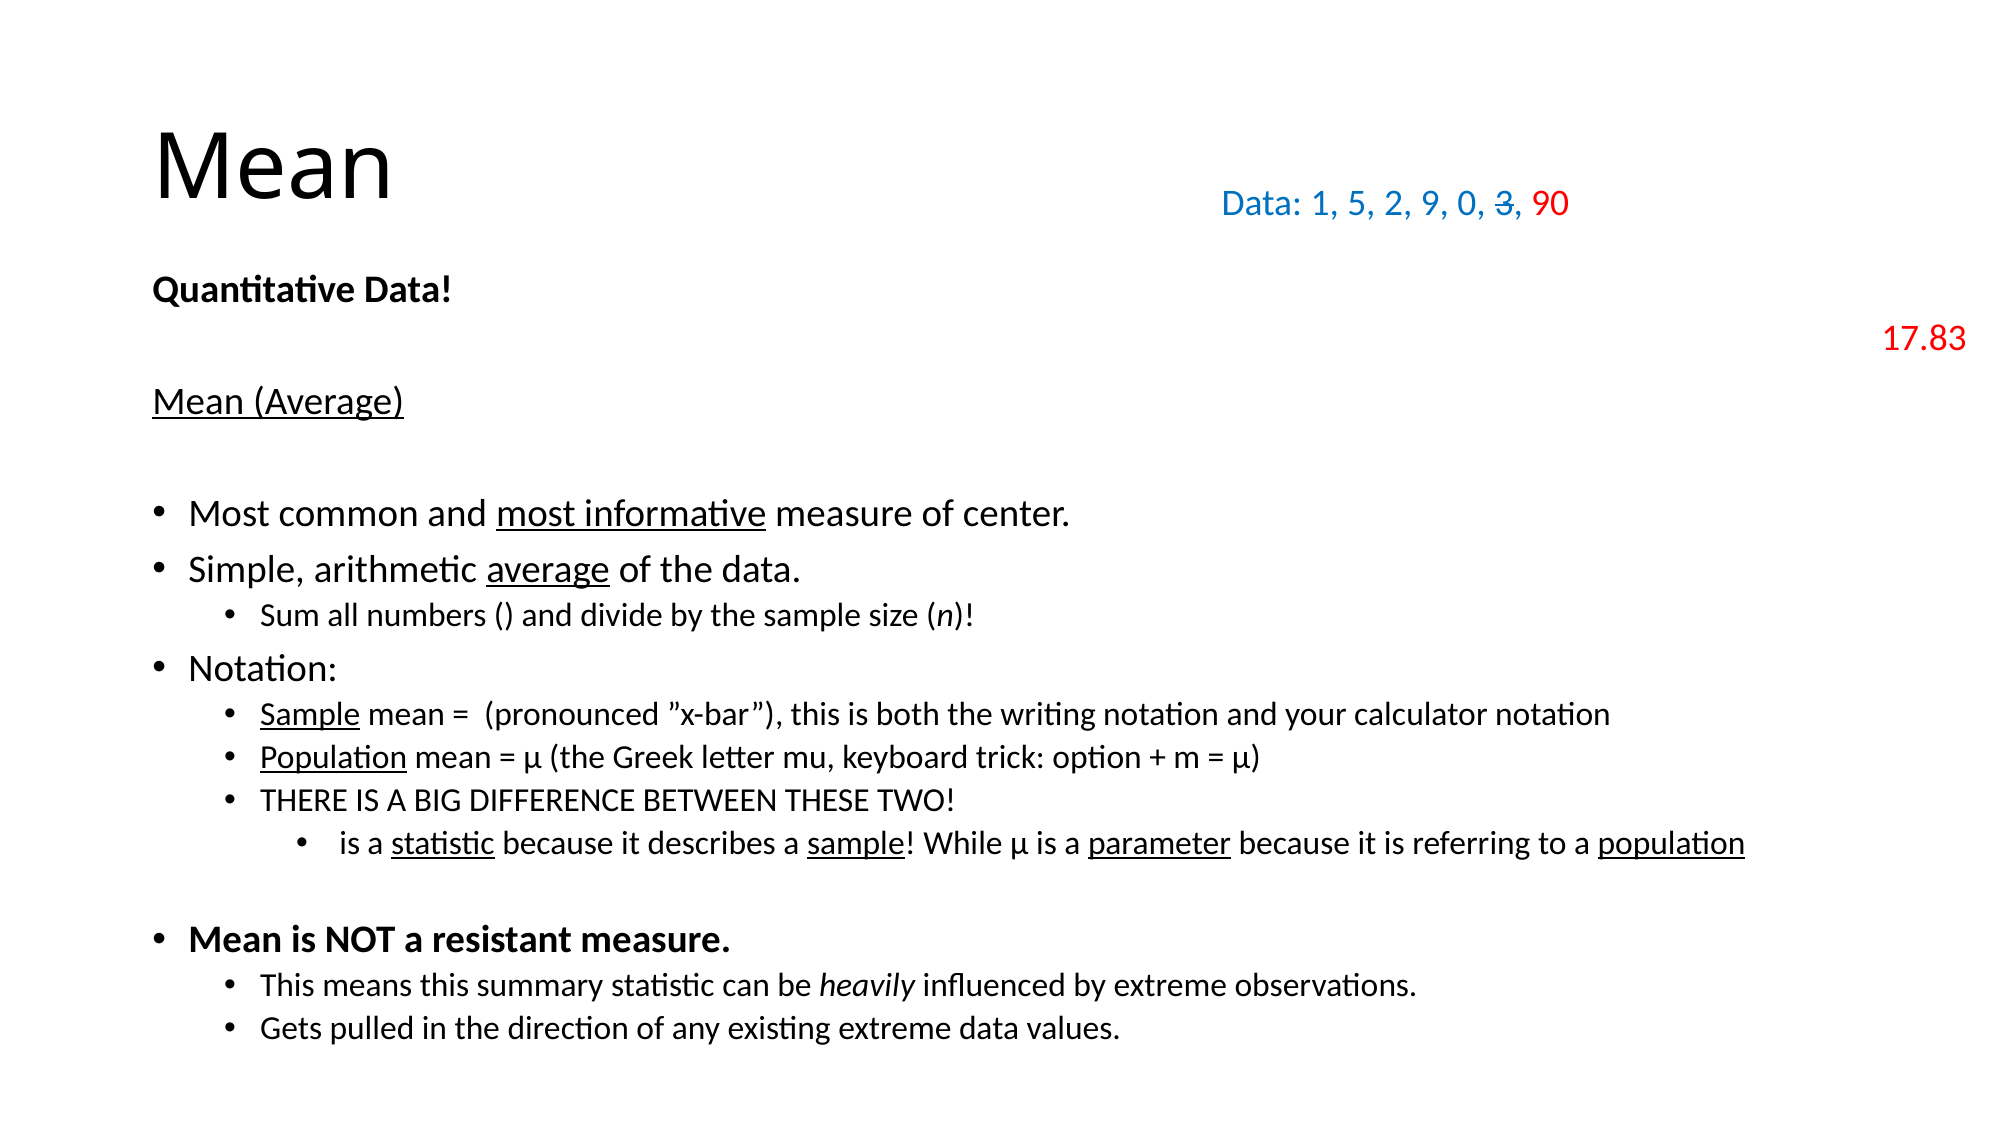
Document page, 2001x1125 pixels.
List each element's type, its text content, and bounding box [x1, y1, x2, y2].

title Mean [137, 59, 1863, 278]
